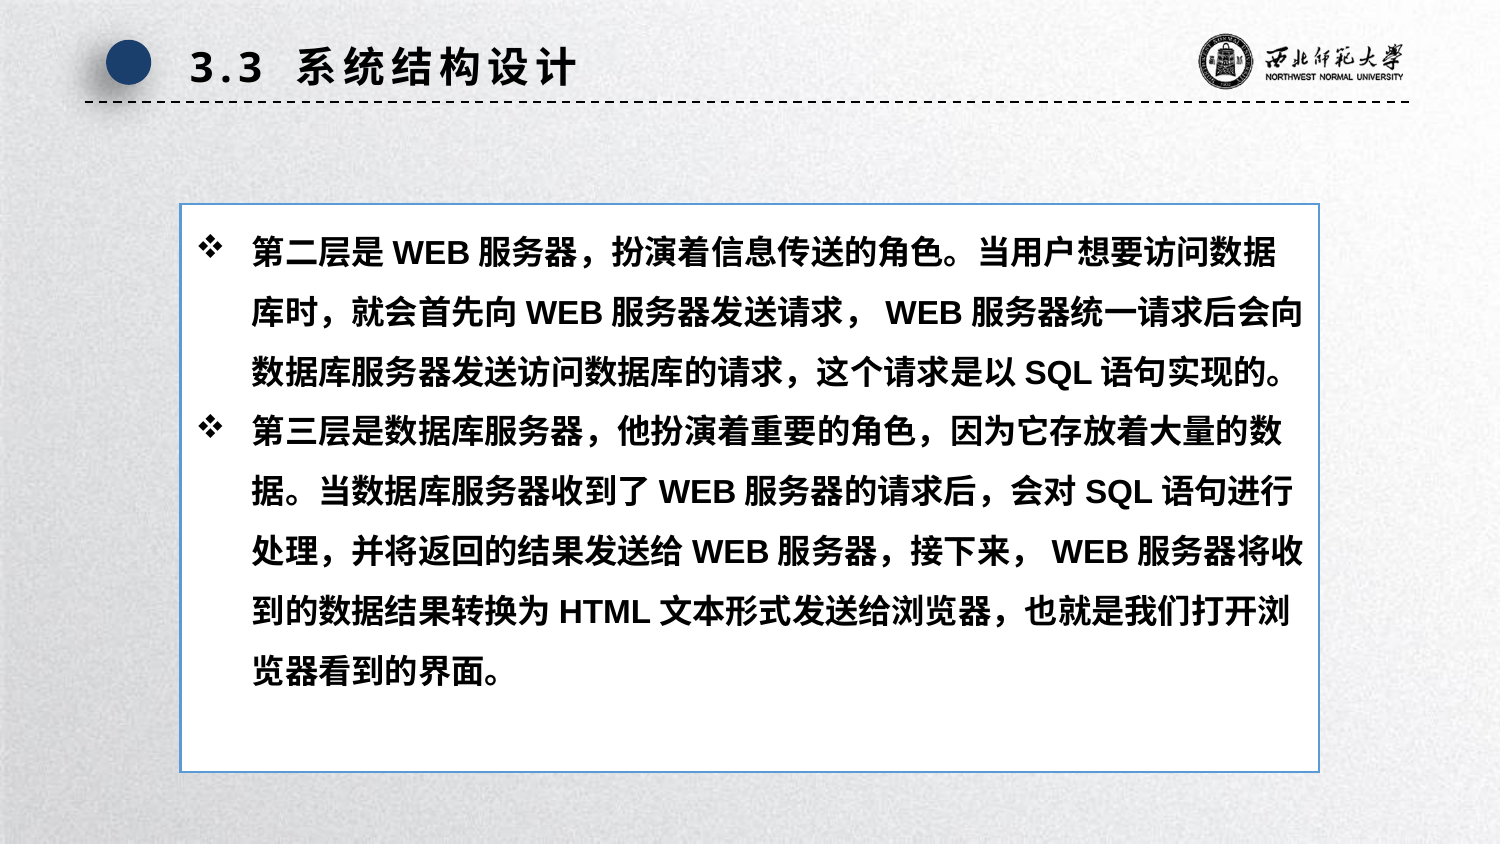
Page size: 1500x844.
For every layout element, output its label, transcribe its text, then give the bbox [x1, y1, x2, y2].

text_box 3.3 系统结构设计 [175, 33, 593, 99]
text_box 第二层是WEB服务器，扮演着信息传送的角色。当用户想要访问数据库时，就会首先向WEB服务器发送请求，WEB服务器统一请求后会向数据库服务器发送访问数据库的请求，这个请求是以SQL语句实现的。 第三层是数据库服务器，他扮演着重要的角色，因为它存放着大量的数据。当数据库服务器收到了WEB服务器的请求后，会对SQL语句进行处理，并将返回的结果发送给WEB服务器，接下来，WEB服务器将收到的数据结果转换为HTML文本形式发送给浏览器，也就是我们打开浏览器看到的界面。 [179, 203, 1320, 773]
picture [0, 0, 1500, 844]
text_box [105, 38, 153, 86]
